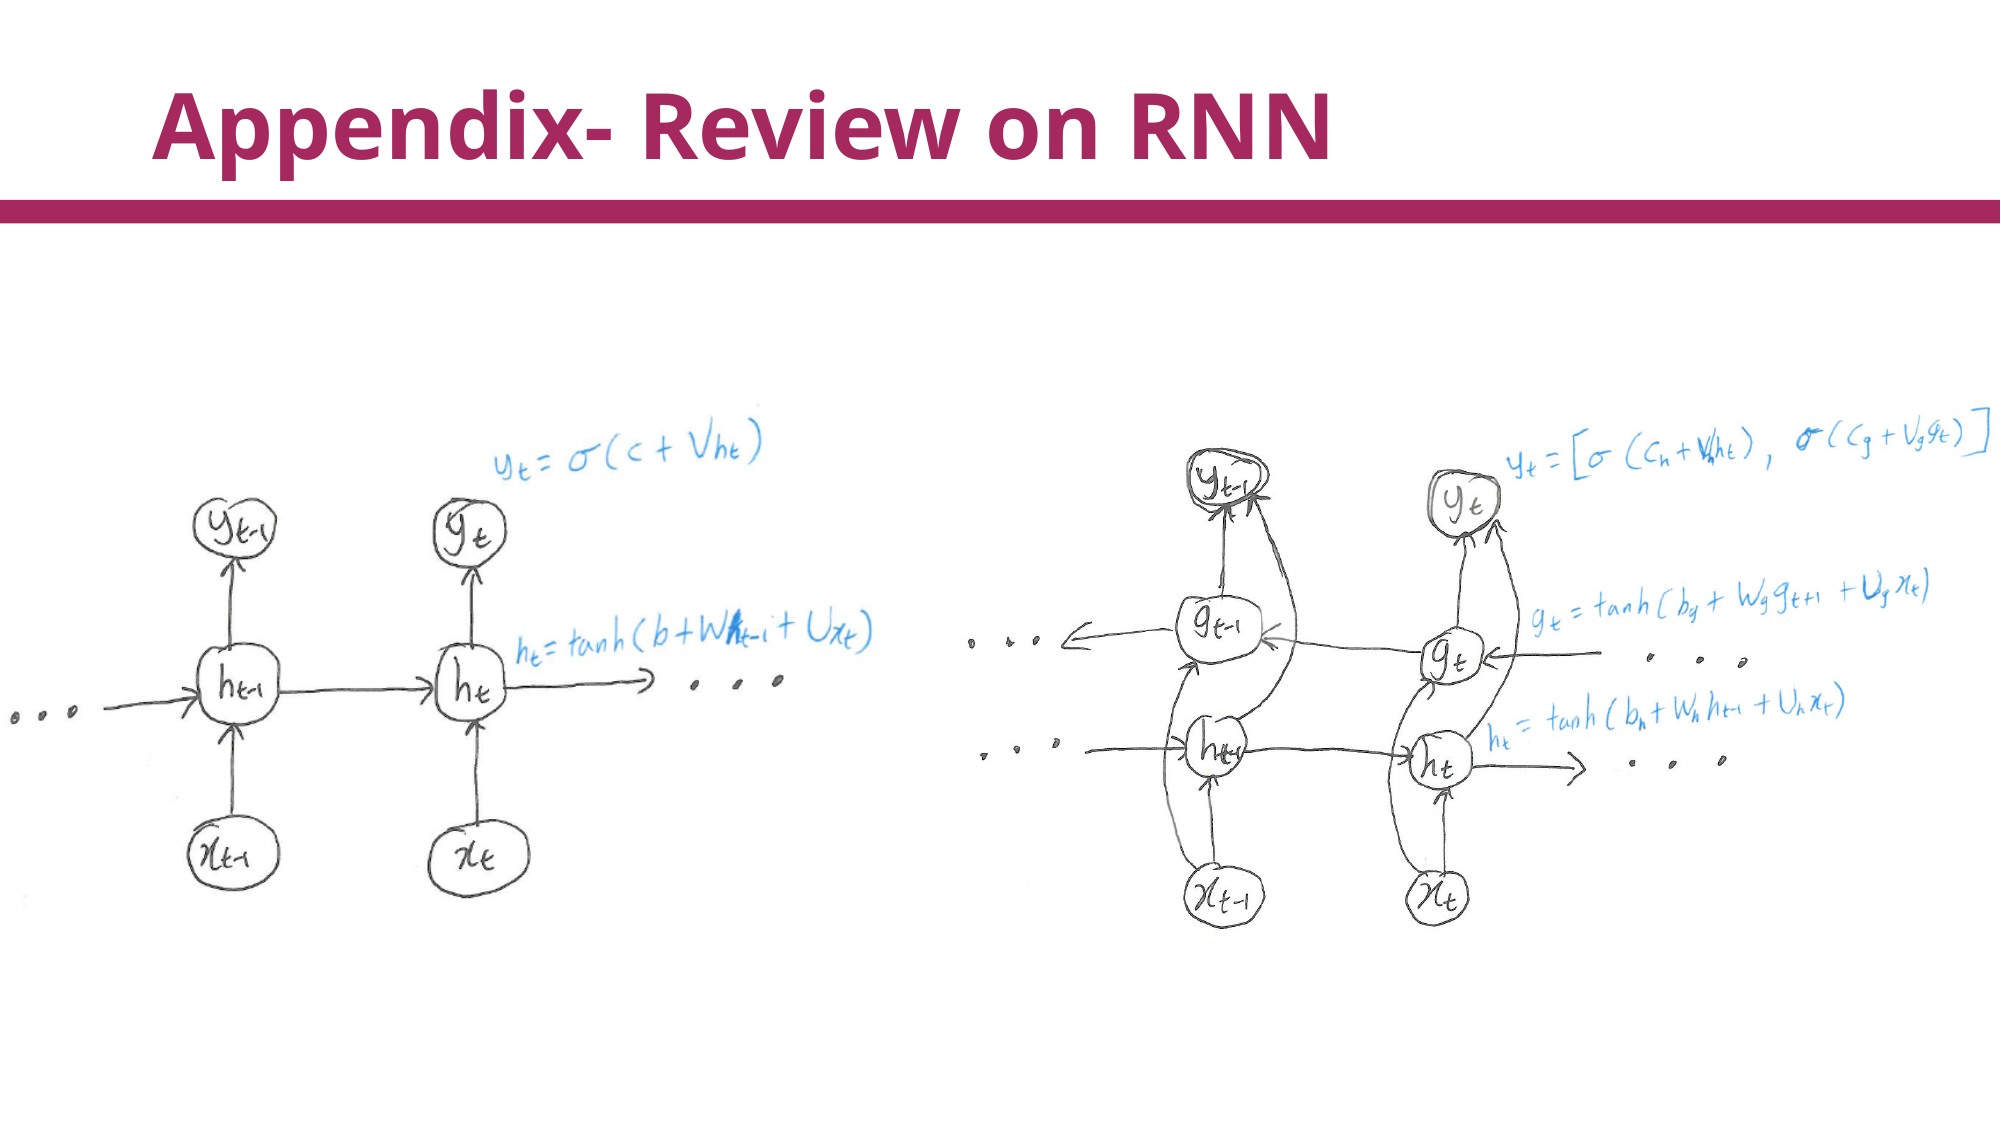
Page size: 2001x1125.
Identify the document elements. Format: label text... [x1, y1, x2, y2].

picture [0, 398, 882, 911]
text_box [0, 199, 2000, 224]
picture [951, 398, 2000, 941]
title Appendix- Review on RNN [137, 59, 1863, 199]
